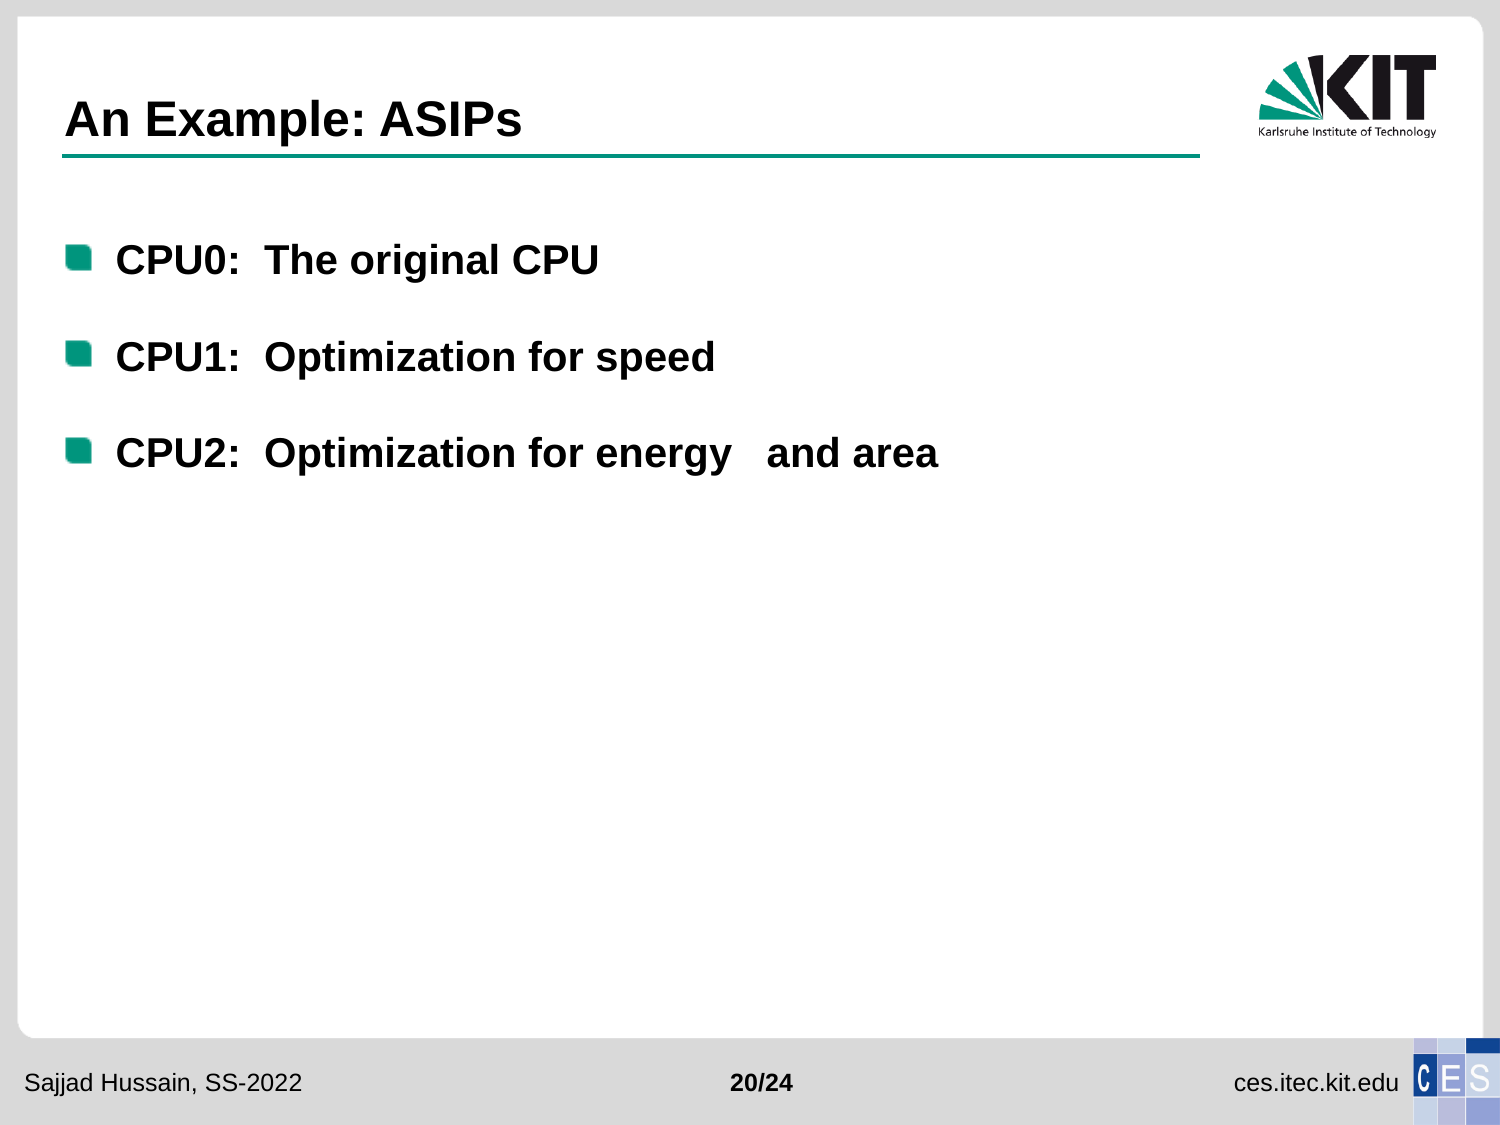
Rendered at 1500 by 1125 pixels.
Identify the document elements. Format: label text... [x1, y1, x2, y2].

picture [0, 0, 1500, 1125]
list CPU0: The original CPU CPU1: Optimization for speed CPU2: Optimization for energy and area [63, 184, 1386, 994]
title An Example: ASIPs [63, 54, 1199, 148]
